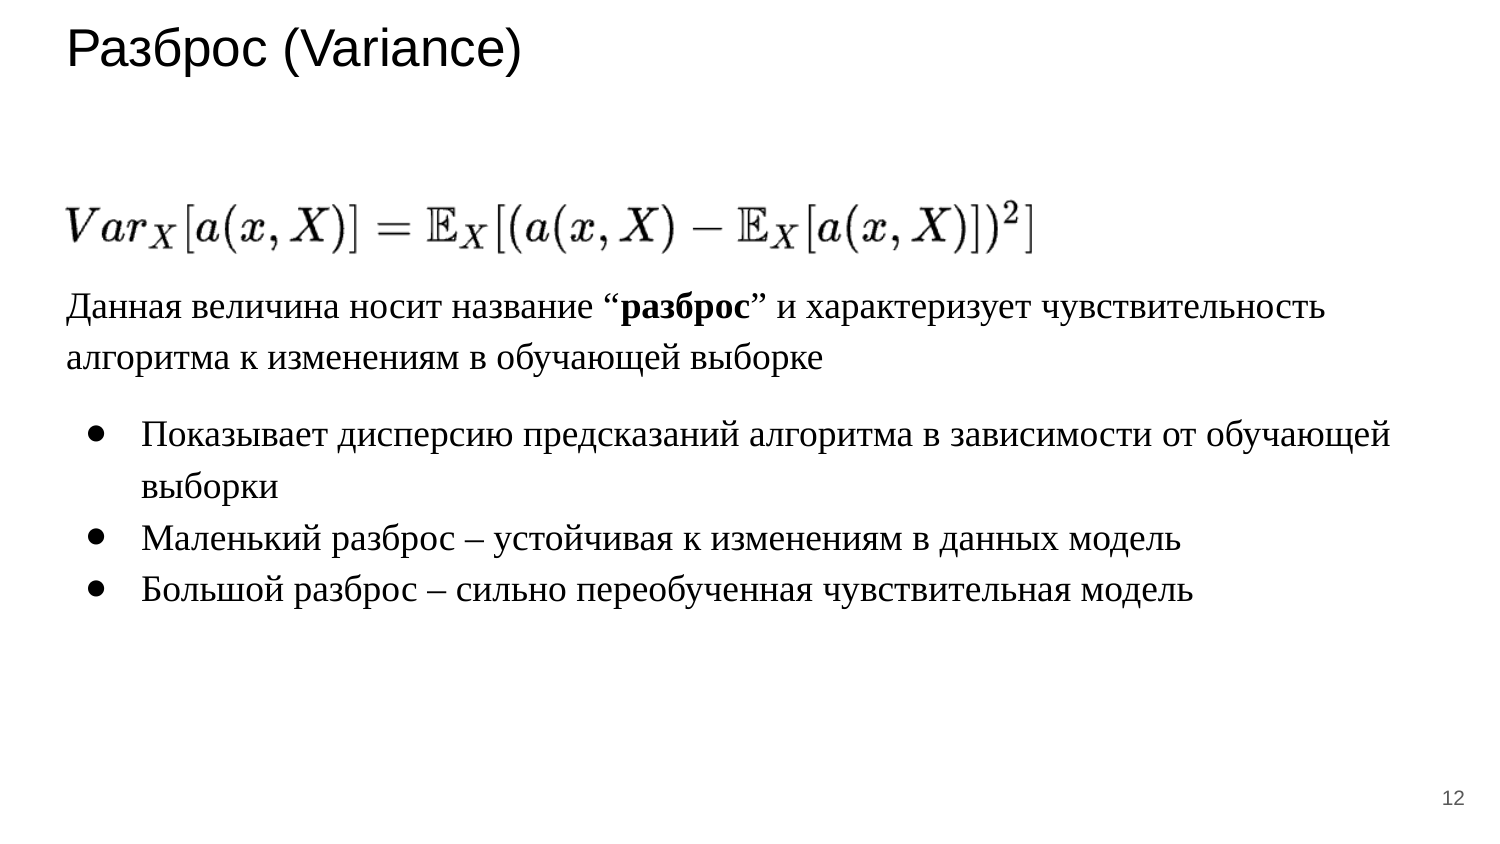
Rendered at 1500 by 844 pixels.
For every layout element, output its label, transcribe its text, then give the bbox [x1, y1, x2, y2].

list Данная величина носит название “разброс” и характеризует чувствительность алгоритма к изменениям в обучающей выборке Показывает дисперсию предсказаний алгоритма в зависимости от обучающей выборки Маленький разброс – устойчивая к изменениям в данных модель Большой разброс – сильно переобученная чувствительная модель [51, 189, 1449, 750]
picture [63, 197, 1038, 259]
slide_number ‹#› [1389, 764, 1480, 830]
title Разброс (Variance) [51, 0, 1449, 92]
